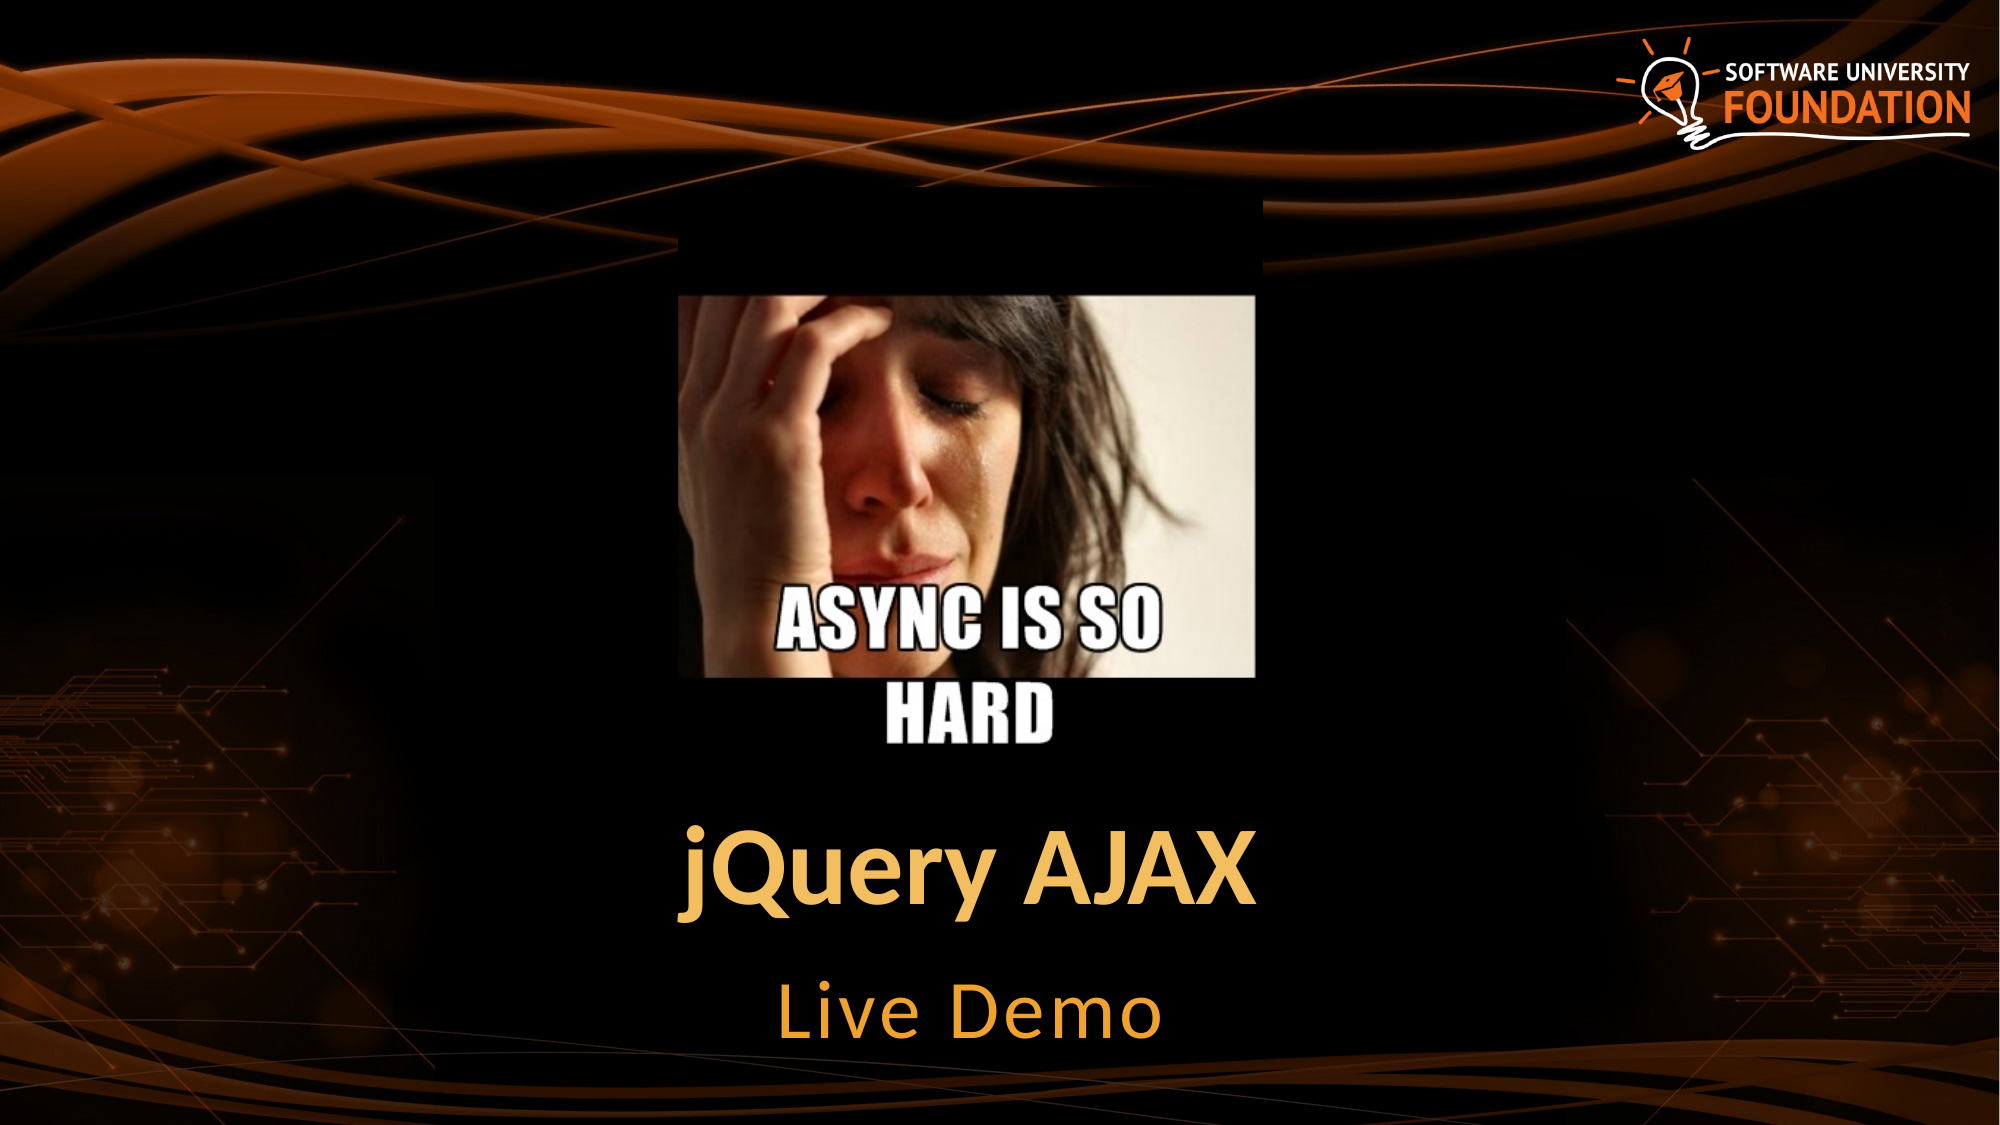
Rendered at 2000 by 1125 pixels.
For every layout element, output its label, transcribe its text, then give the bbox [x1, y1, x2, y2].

title jQuery AJAX [237, 800, 1704, 935]
picture [0, 0, 2000, 1125]
subtitle Live Demo [237, 944, 1704, 1062]
